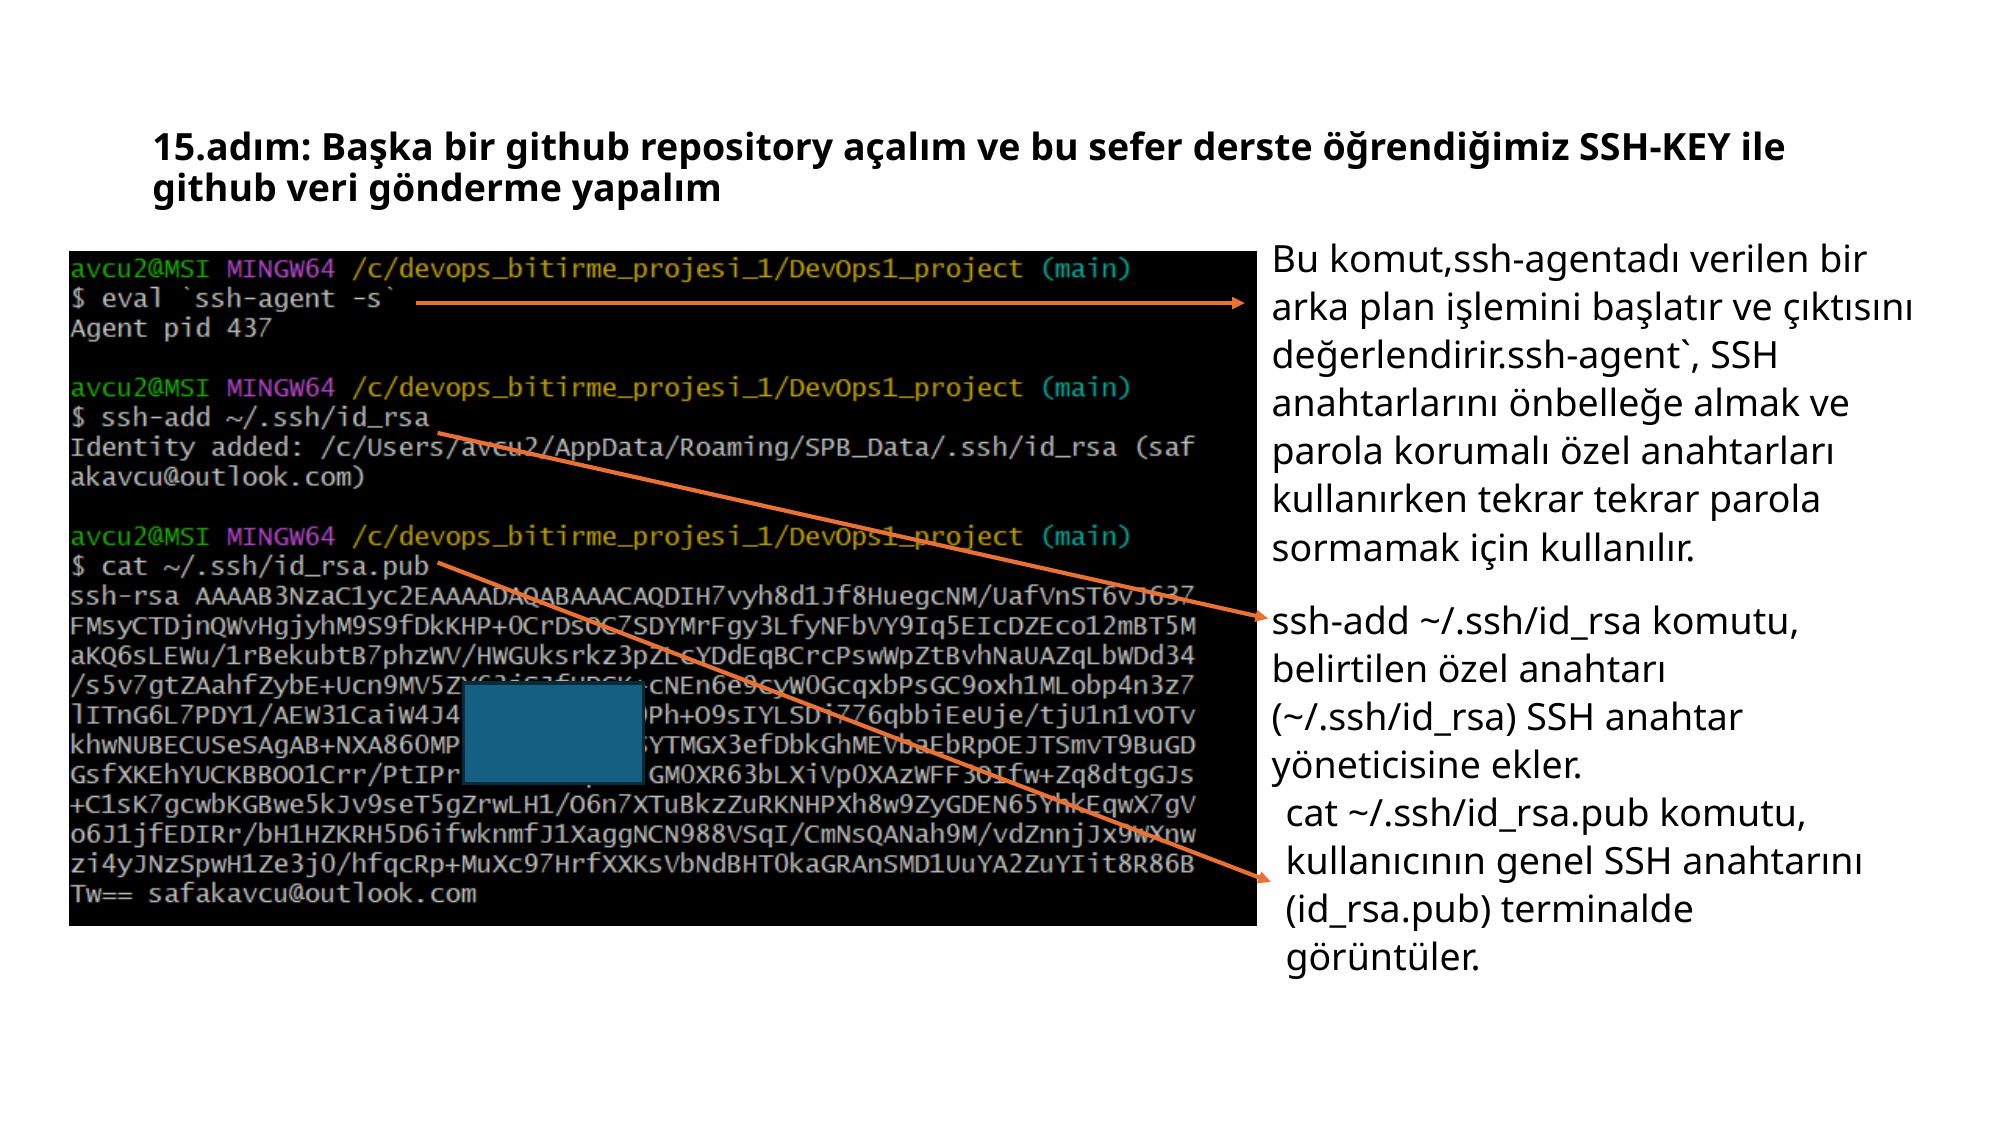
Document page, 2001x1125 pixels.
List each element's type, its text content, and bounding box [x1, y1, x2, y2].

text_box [437, 561, 1272, 859]
title 15.adım: Başka bir github repository açalım ve bu sefer derste öğrendiğimiz SSH-KEY ile github veri gönderme yapalım [137, 59, 1863, 251]
text_box ssh-add ~/.ssh/id_rsa komutu, belirtilen özel anahtarı (~/.ssh/id_rsa) SSH anahtar yöneticisine ekler. [1272, 586, 1899, 778]
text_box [437, 432, 1269, 561]
text_box Bu komut,ssh-agentadı verilen bir arka plan işlemini başlatır ve çıktısını değerlendirir.ssh-agent`, SSH anahtarlarını önbelleğe almak ve parola korumalı özel anahtarları kullanırken tekrar tekrar parola sormamak için kullanılır. [1256, 224, 1944, 576]
picture [68, 251, 1258, 926]
text_box cat ~/.ssh/id_rsa.pub komutu, kullanıcının genel SSH anahtarını (id_rsa.pub) terminalde görüntüler. [1270, 778, 1899, 986]
